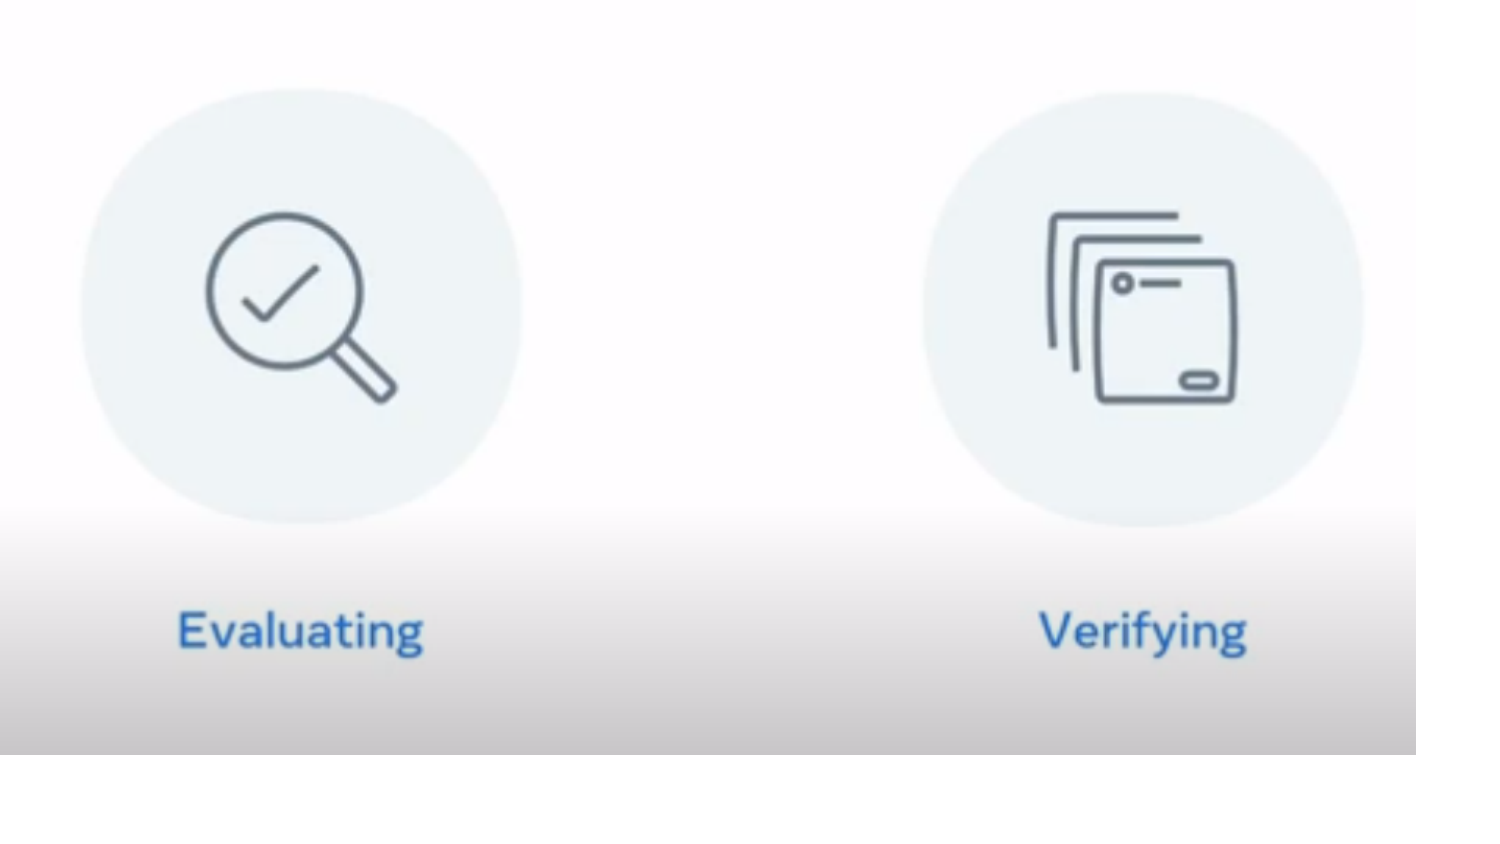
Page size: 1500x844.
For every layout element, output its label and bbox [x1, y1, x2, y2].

picture [0, 0, 1416, 755]
